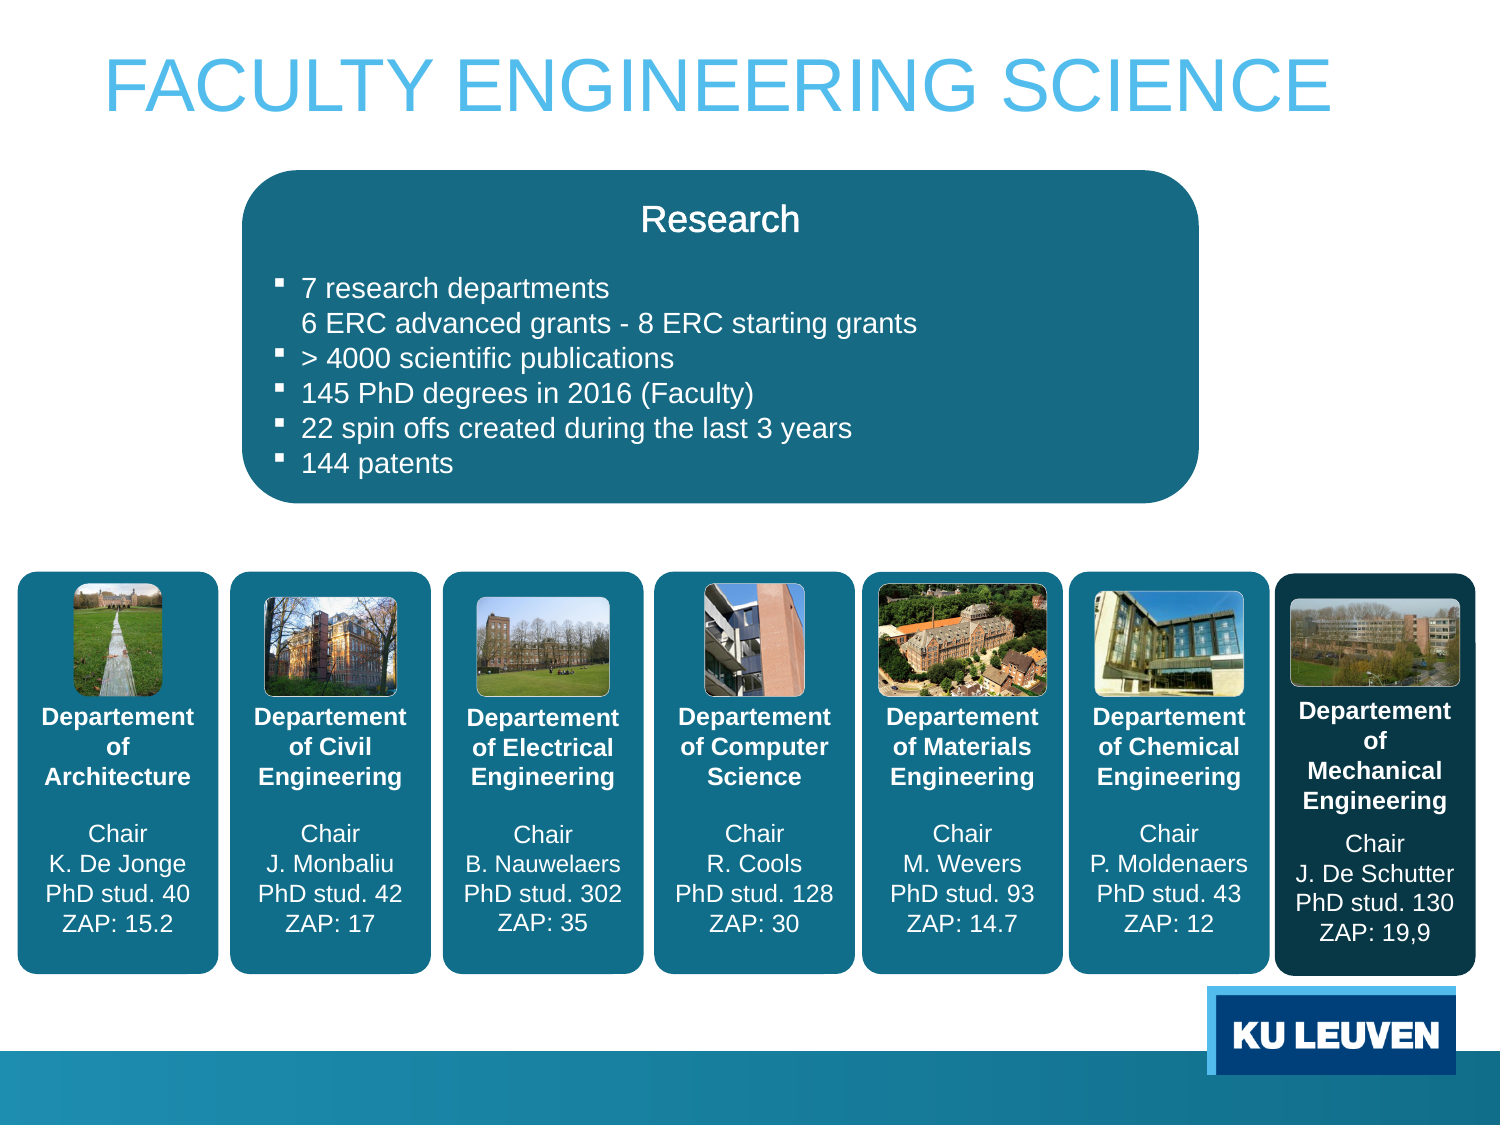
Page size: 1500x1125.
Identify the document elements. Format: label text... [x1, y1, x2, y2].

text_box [17, 571, 1476, 977]
picture [1207, 986, 1456, 1075]
text_box FACULTY ENGINEERING SCIENCE [88, 29, 1456, 178]
text_box Research 7 research departments 6 ERC advanced grants - 8 ERC starting grants > 4000 scientific publications 145 PhD degrees in 2016 (Faculty) 22 spin offs created during the last 3 years 144 patents [239, 178, 1201, 506]
